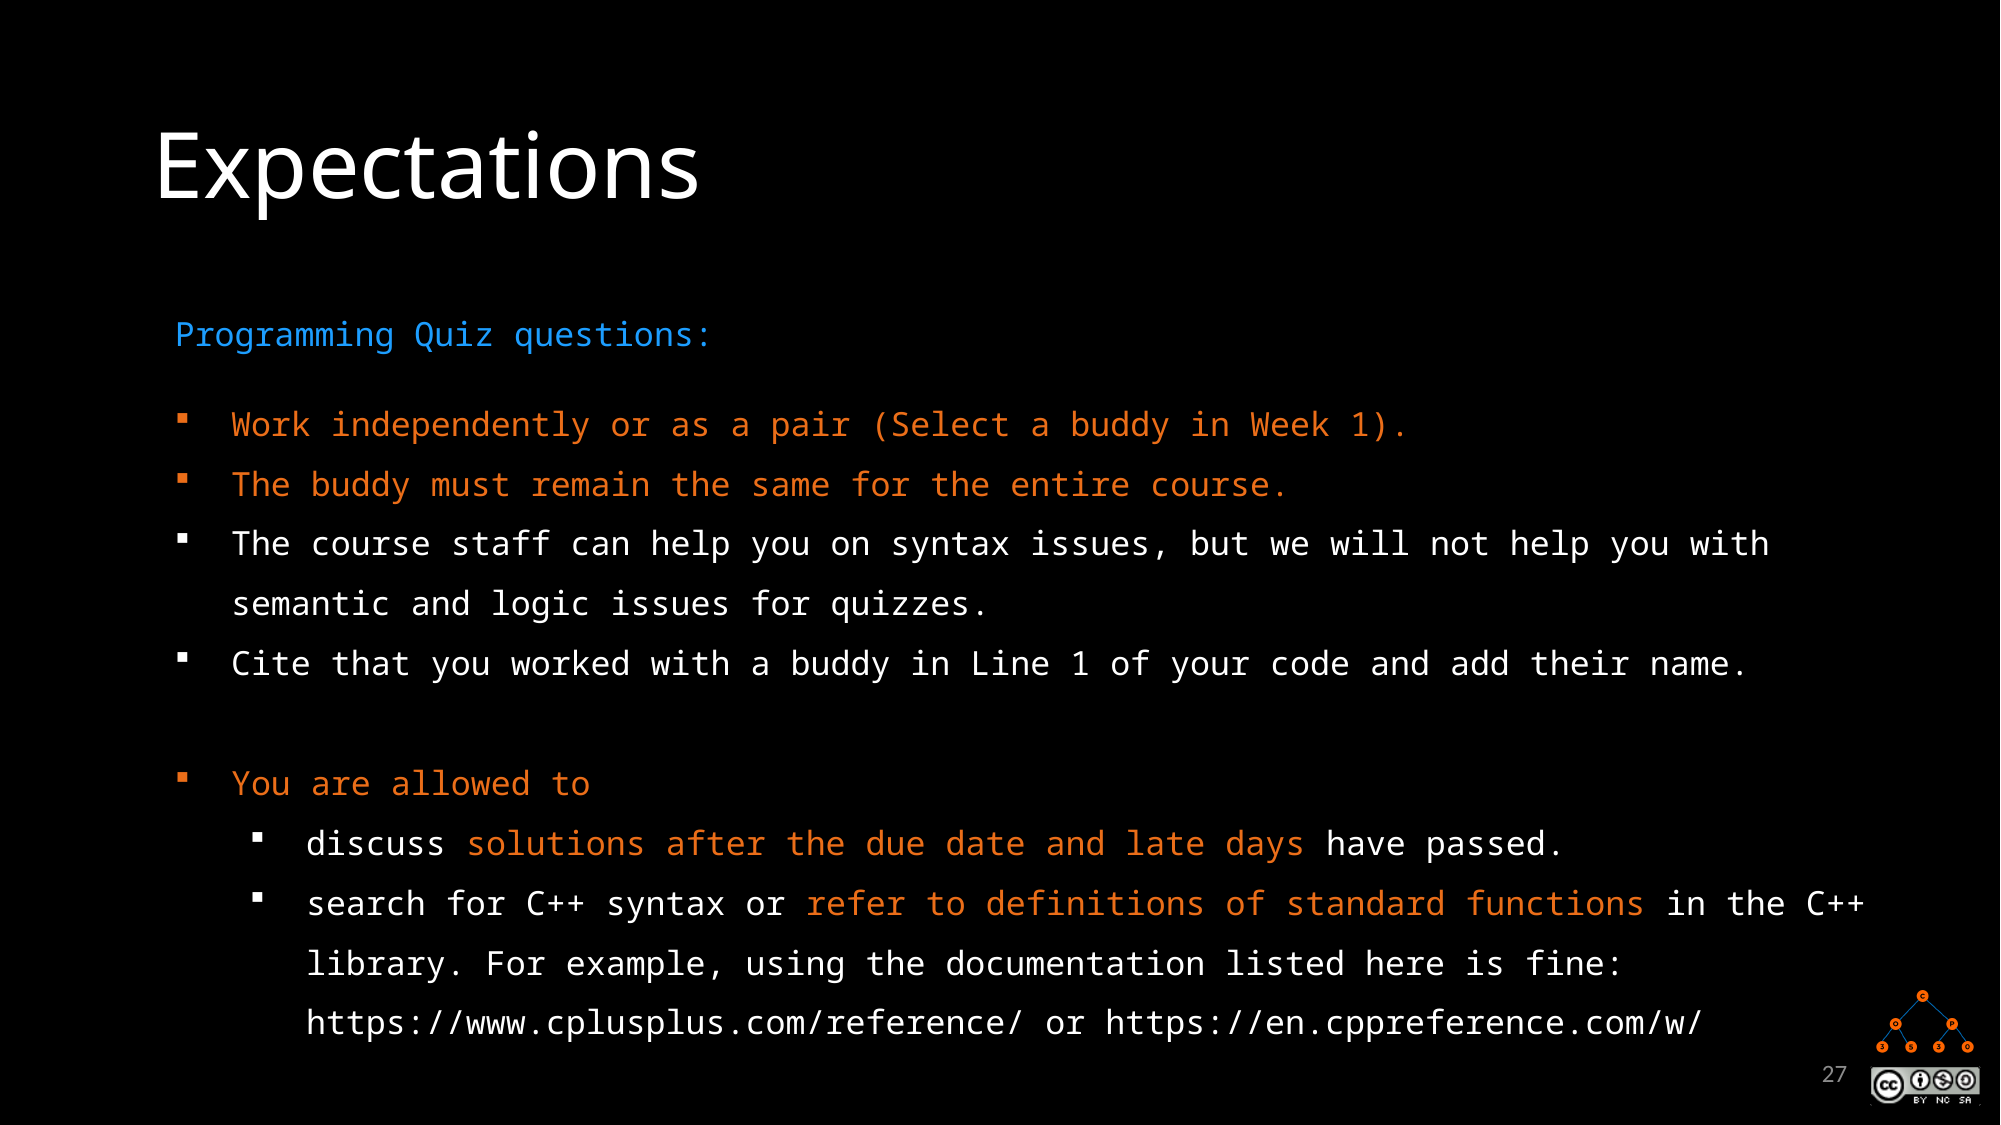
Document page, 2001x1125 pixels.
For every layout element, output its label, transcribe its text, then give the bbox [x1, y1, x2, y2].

slide_number 27 [1412, 1042, 1856, 1103]
title Expectations [137, 59, 1863, 278]
text_box Programming Quiz questions: Work independently or as a pair (Select a buddy in Week 1). The buddy must remain the same for the entire course. The course staff can help you on syntax issues, but we will not help you with semantic and logic issues for quizzes. Cite that you worked with a buddy in Line 1 of your code and add their name. You are allowed to discuss solutions after the due date and late days have passed. search for C++ syntax or refer to definitions of standard functions in the C++ library. For example, using the documentation listed here is fine: https://www.cplusplus.com/reference/ or https://en.cppreference.com/w/ [159, 285, 1885, 1049]
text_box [1856, 982, 1995, 1106]
